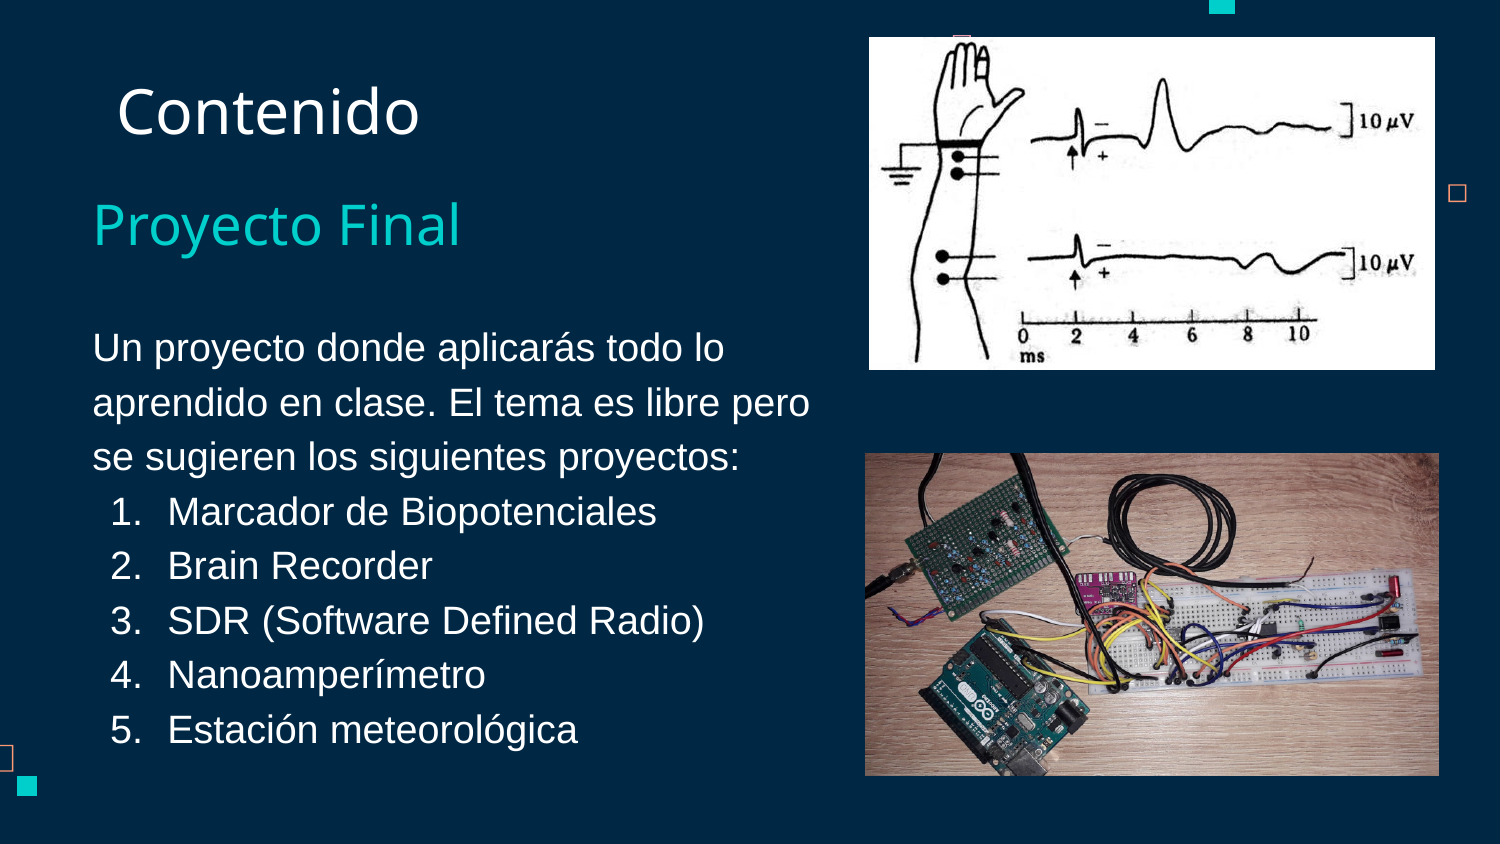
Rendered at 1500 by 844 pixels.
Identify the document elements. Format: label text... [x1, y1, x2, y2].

picture [865, 452, 1439, 776]
list Proyecto Final [77, 174, 863, 288]
picture [868, 37, 1435, 370]
title Contenido [101, 67, 863, 163]
text_box Un proyecto donde aplicarás todo lo aprendido en clase. El tema es libre pero se sugieren los siguientes proyectos: Marcador de Biopotenciales Brain Recorder SDR (Software Defined Radio) Nanoamperímetro Estación meteorológica [77, 299, 877, 821]
